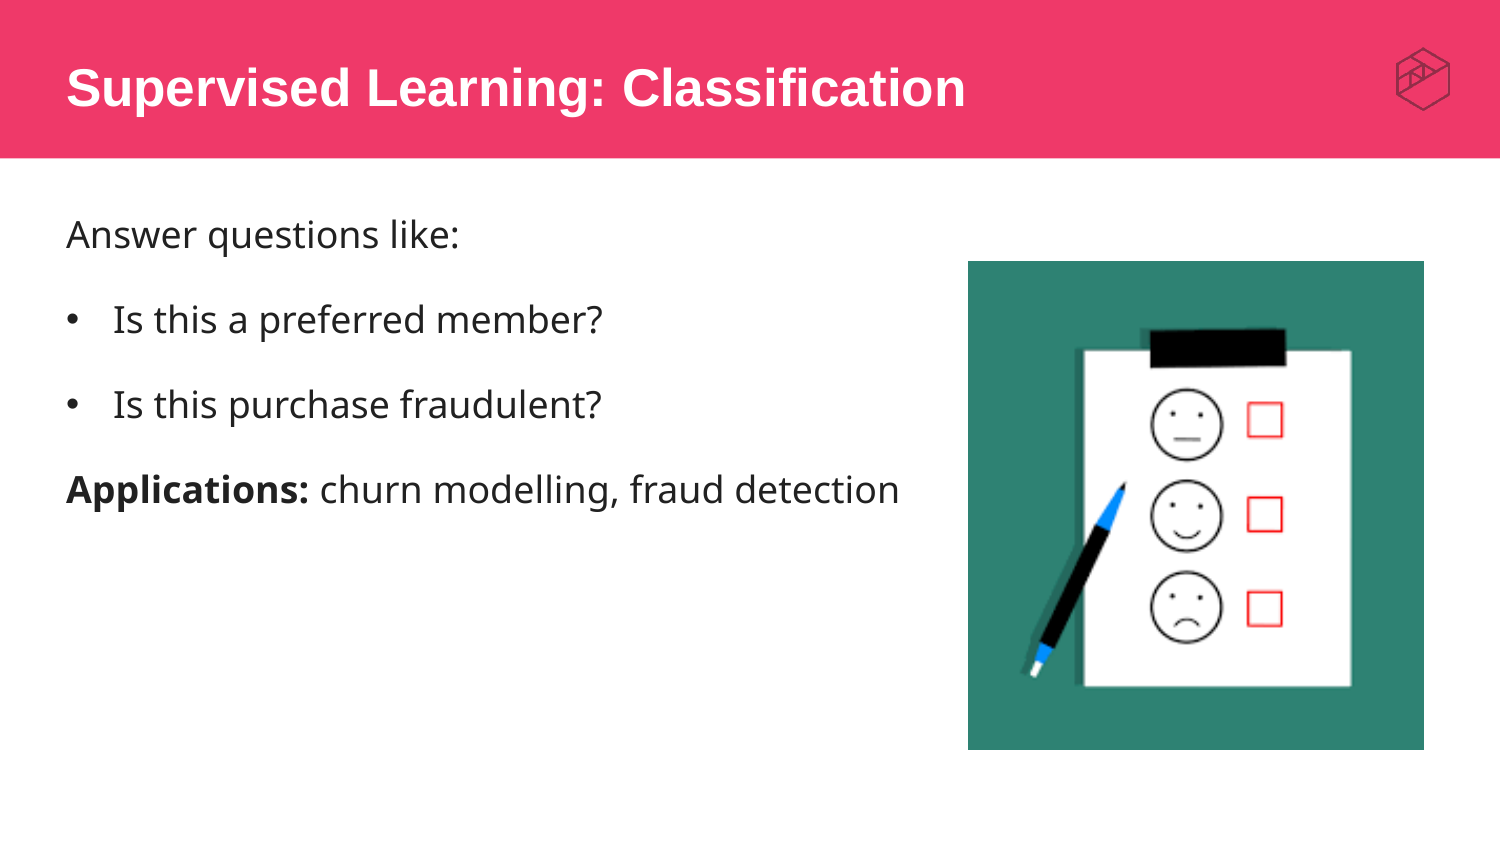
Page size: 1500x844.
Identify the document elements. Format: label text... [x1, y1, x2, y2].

picture [1396, 47, 1451, 111]
title Supervised Learning: Classification [50, 37, 1450, 133]
picture [968, 261, 1424, 750]
list Answer questions like: Is this a preferred member? Is this purchase fraudulent? Applications: churn modelling, fraud detection [50, 188, 1450, 750]
